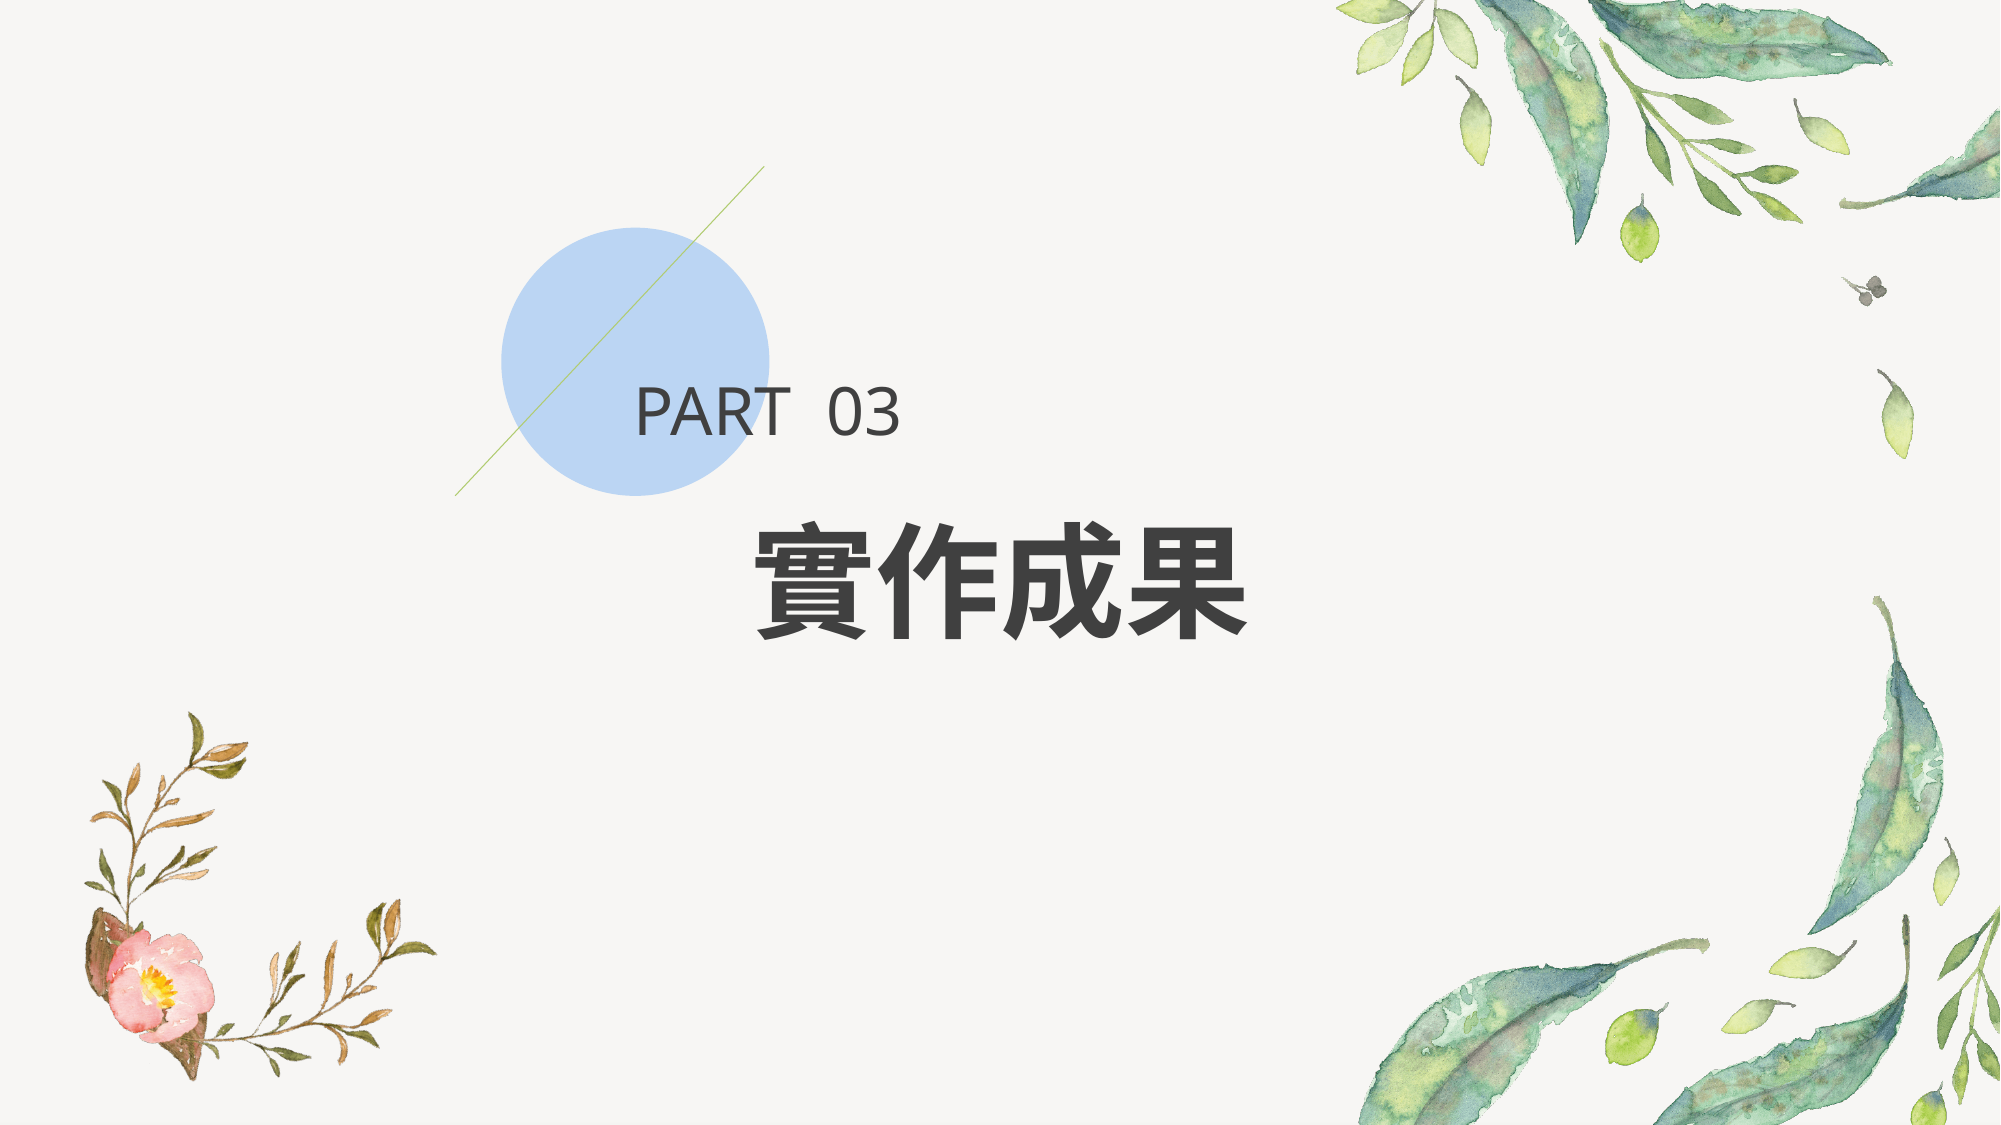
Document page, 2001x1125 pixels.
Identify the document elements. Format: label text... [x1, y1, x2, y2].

text_box [765, 323, 771, 361]
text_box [455, 166, 765, 496]
text_box 實作成果 [503, 495, 1191, 661]
picture [0, 0, 2001, 1125]
text_box PART 03 [765, 361, 1019, 457]
